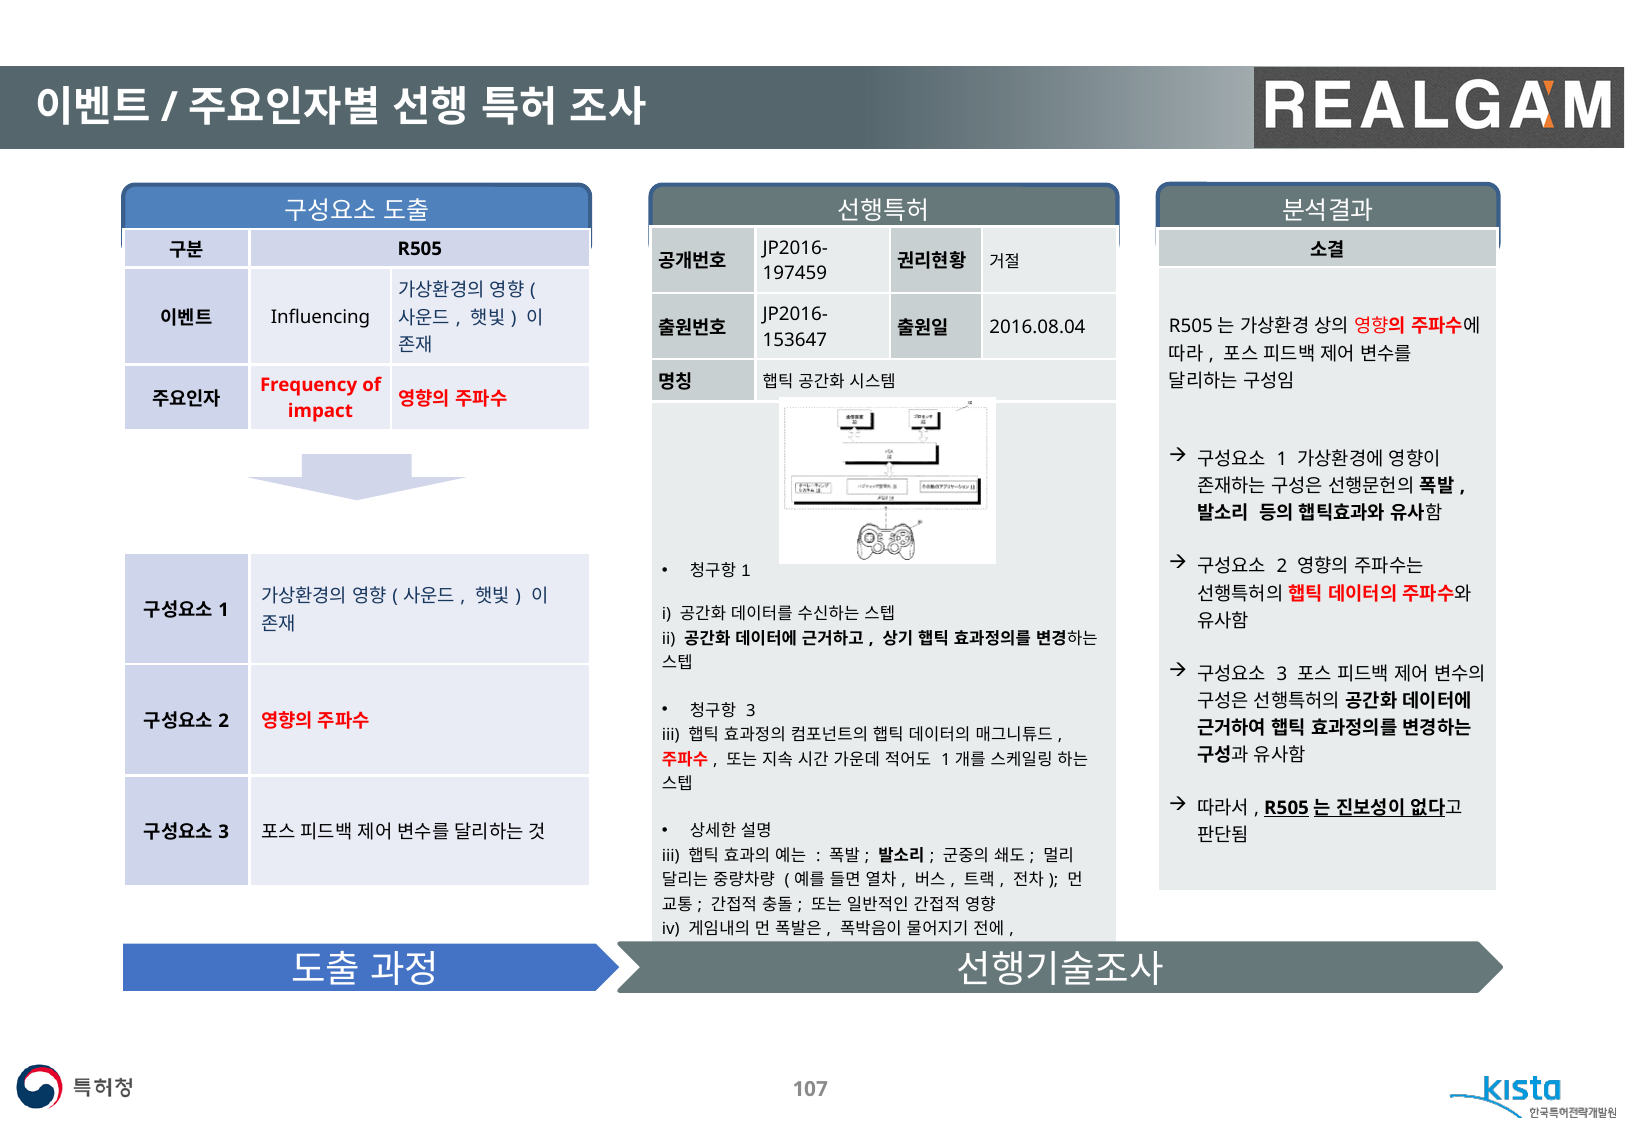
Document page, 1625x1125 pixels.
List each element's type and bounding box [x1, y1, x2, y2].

table_header [251, 230, 589, 266]
table_cell [125, 665, 248, 774]
table_header [652, 228, 754, 292]
table_cell [652, 403, 1116, 941]
table_cell [652, 360, 754, 400]
table_cell [125, 777, 248, 885]
table_cell [1159, 268, 1496, 890]
picture [1254, 67, 1625, 148]
table_cell [251, 665, 589, 774]
table_header [891, 228, 981, 292]
table_header [125, 230, 248, 266]
table_cell [251, 269, 390, 363]
table_header [757, 228, 889, 292]
table_cell [757, 360, 1116, 400]
table_header [983, 228, 1116, 292]
table_cell [125, 366, 248, 429]
table_cell [983, 294, 1116, 358]
text_box [244, 452, 469, 503]
picture [779, 396, 996, 564]
table_cell [251, 777, 589, 885]
text_box [121, 182, 593, 250]
table_header [1159, 230, 1496, 266]
picture [1489, 1076, 1616, 1118]
table_header [125, 554, 248, 663]
text_box [1155, 181, 1501, 250]
table_header [251, 554, 589, 663]
picture [1449, 1076, 1516, 1118]
picture [10, 1058, 141, 1116]
text_box [648, 182, 1120, 248]
text_box [617, 941, 1504, 993]
table_cell [251, 366, 390, 429]
table_cell [392, 269, 589, 363]
text_box [121, 941, 622, 993]
table_cell [125, 269, 248, 363]
list [20, 72, 1533, 144]
table_cell [652, 294, 754, 358]
table_cell [757, 294, 889, 358]
table_cell [891, 294, 981, 358]
table_cell [392, 366, 589, 429]
